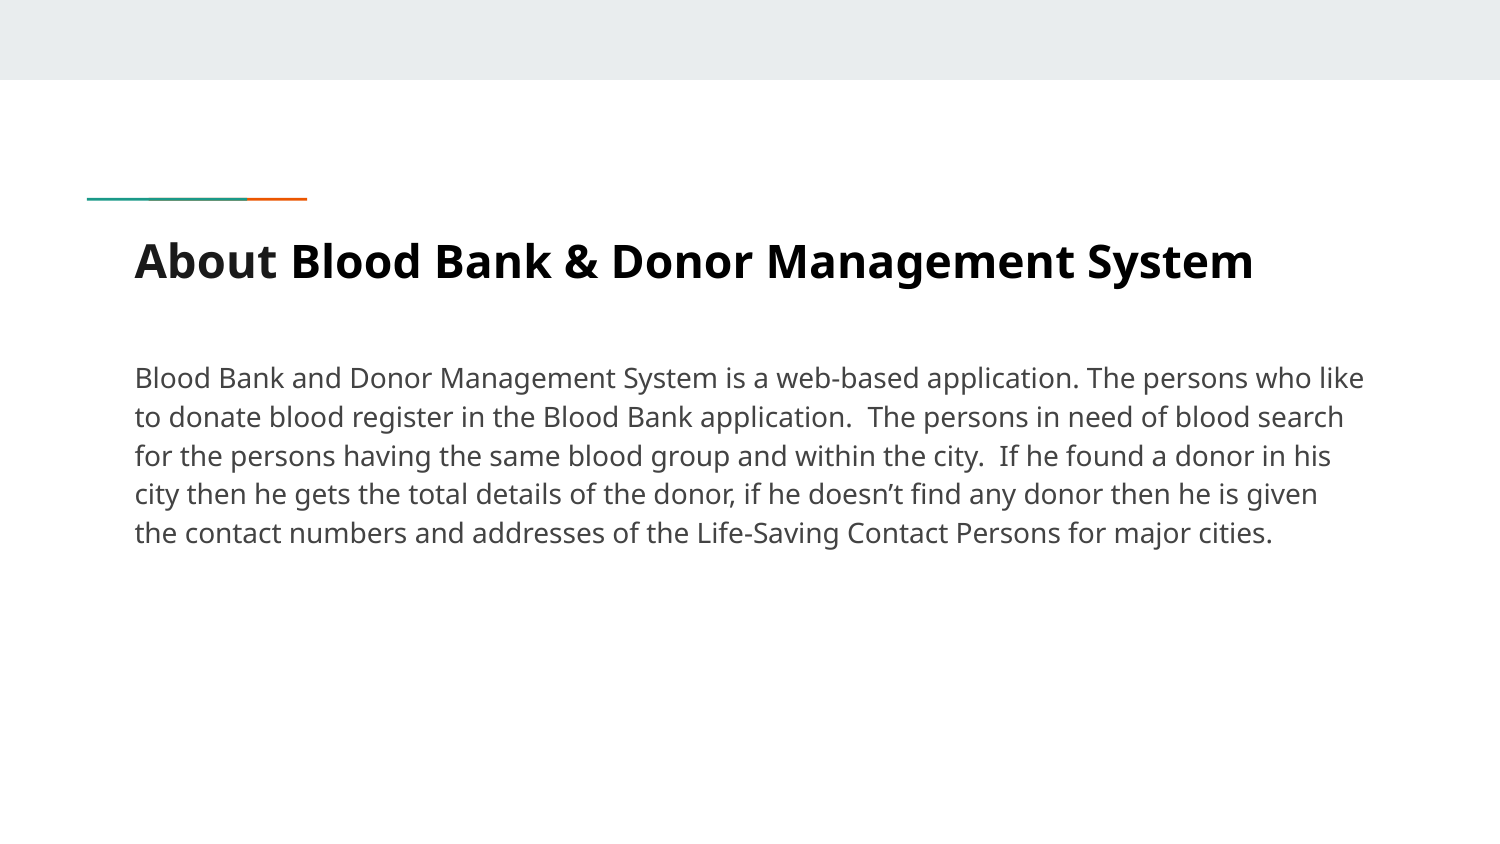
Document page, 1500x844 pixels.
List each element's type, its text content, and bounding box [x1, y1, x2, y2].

list Blood Bank and Donor Management System is a web-based application. The persons who like to donate blood register in the Blood Bank application. The persons in need of blood search for the persons having the same blood group and within the city. If he found a donor in his city then he gets the total details of the donor, if he doesn’t find any donor then he is given the contact numbers and addresses of the Life-Saving Contact Persons for major cities. [119, 341, 1381, 712]
title About Blood Bank & Donor Management System [119, 216, 1381, 305]
